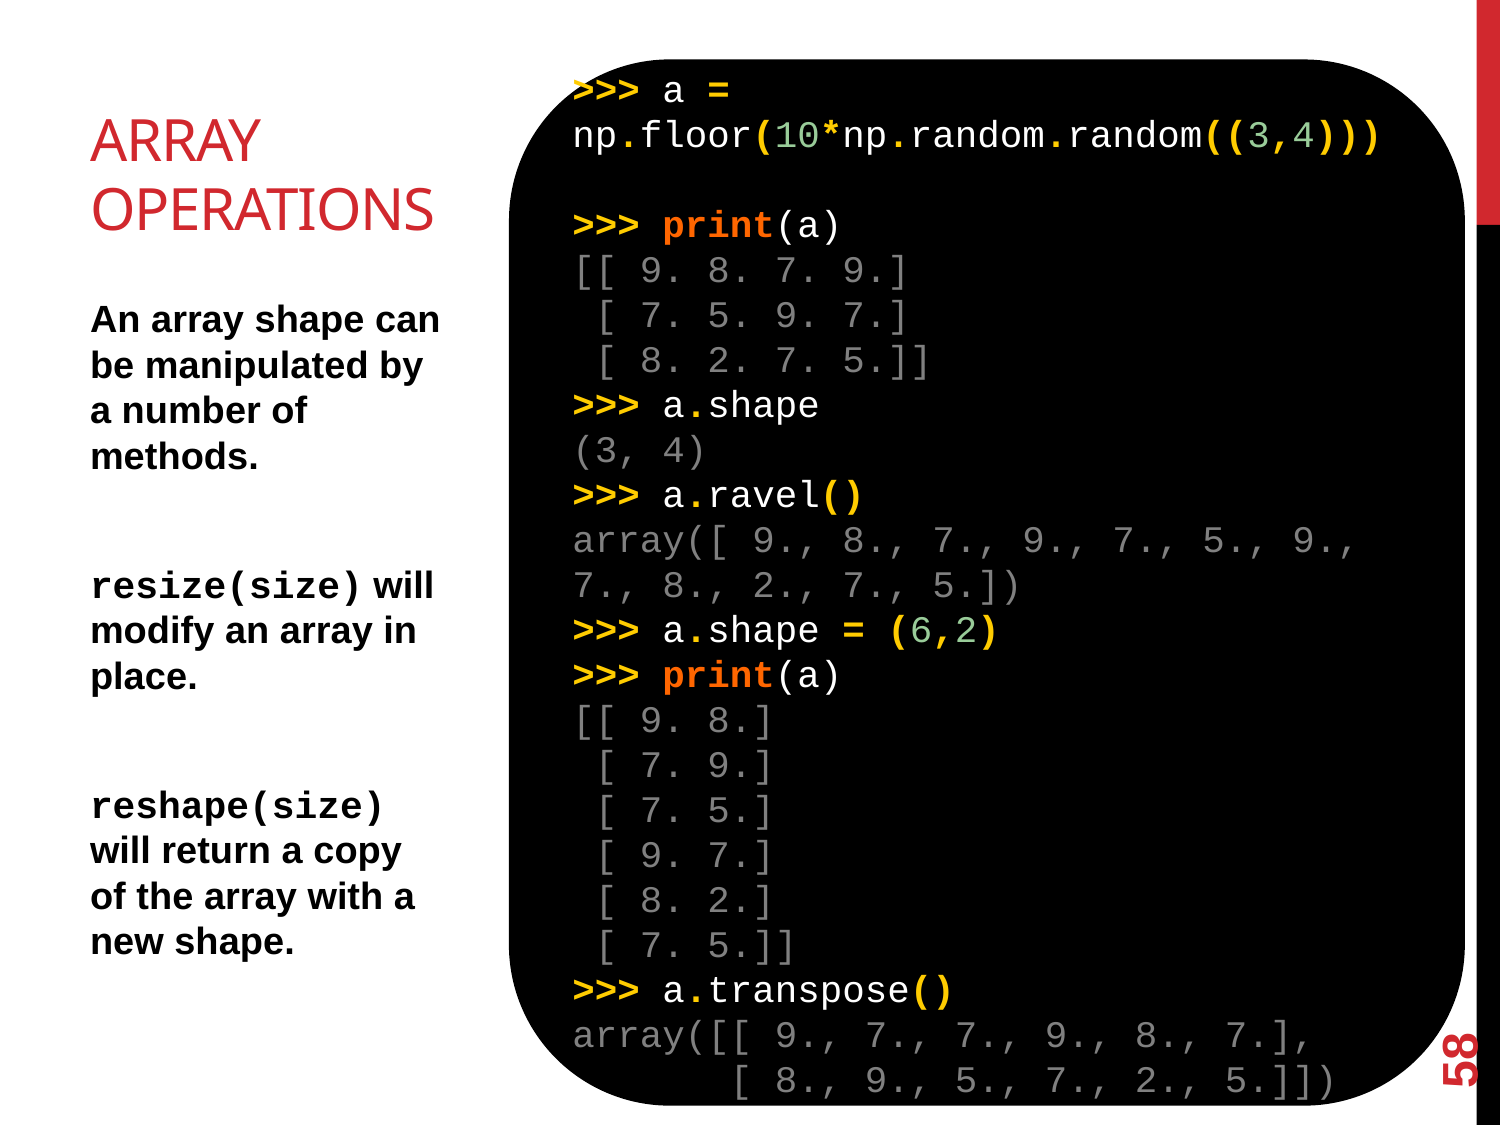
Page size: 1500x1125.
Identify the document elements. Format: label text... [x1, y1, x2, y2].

slide_number 58 [1427, 887, 1488, 1104]
title Array operations [75, 25, 527, 250]
list An array shape can be manipulated by a number of methods. resize(size) will modify an array in place. reshape(size) will return a copy of the array with a new shape. [75, 287, 460, 1005]
text_box >>> a = np.floor(10*np.random.random((3,4))) >>> print(a) [[ 9. 8. 7. 9.] [ 7. 5. 9. 7.] [ 8. 2. 7. 5.]] >>> a.shape (3, 4) >>> a.ravel() array([ 9., 8., 7., 9., 7., 5., 9., 7., 8., 2., 7., 5.]) >>> a.shape = (6,2) >>> print(a) [[ 9. 8.] [ 7. 9.] [ 7. 5.] [ 9. 7.] [ 8. 2.] [ 7. 5.]] >>> a.transpose() array([[ 9., 7., 7., 9., 8., 7.], [ 8., 9., 5., 7., 2., 5.]]) [508, 59, 1465, 1106]
